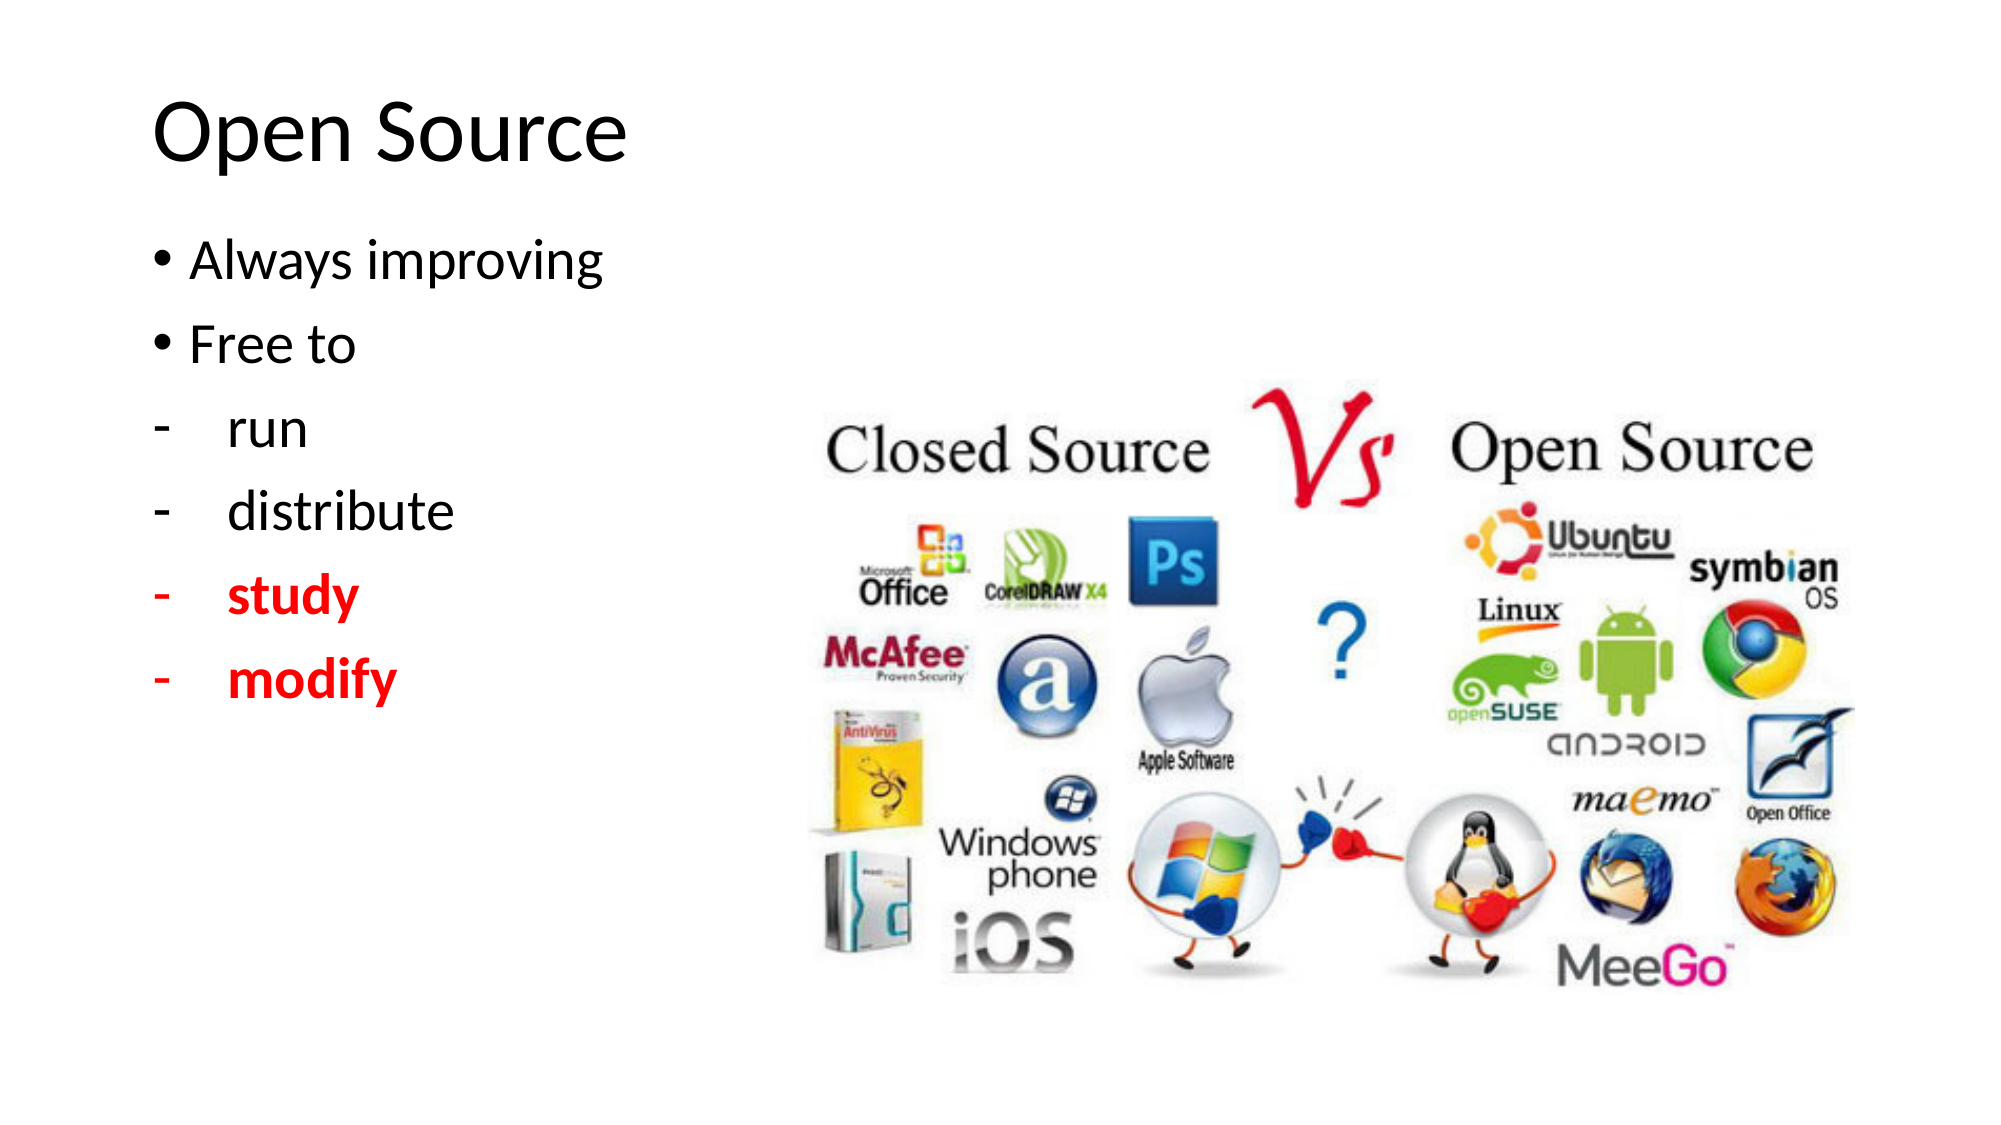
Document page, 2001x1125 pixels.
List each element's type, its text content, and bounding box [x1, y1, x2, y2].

title Open Source [137, 59, 1863, 205]
list Always improving Free to run distribute study modify [137, 221, 1863, 1014]
picture [807, 363, 1855, 995]
